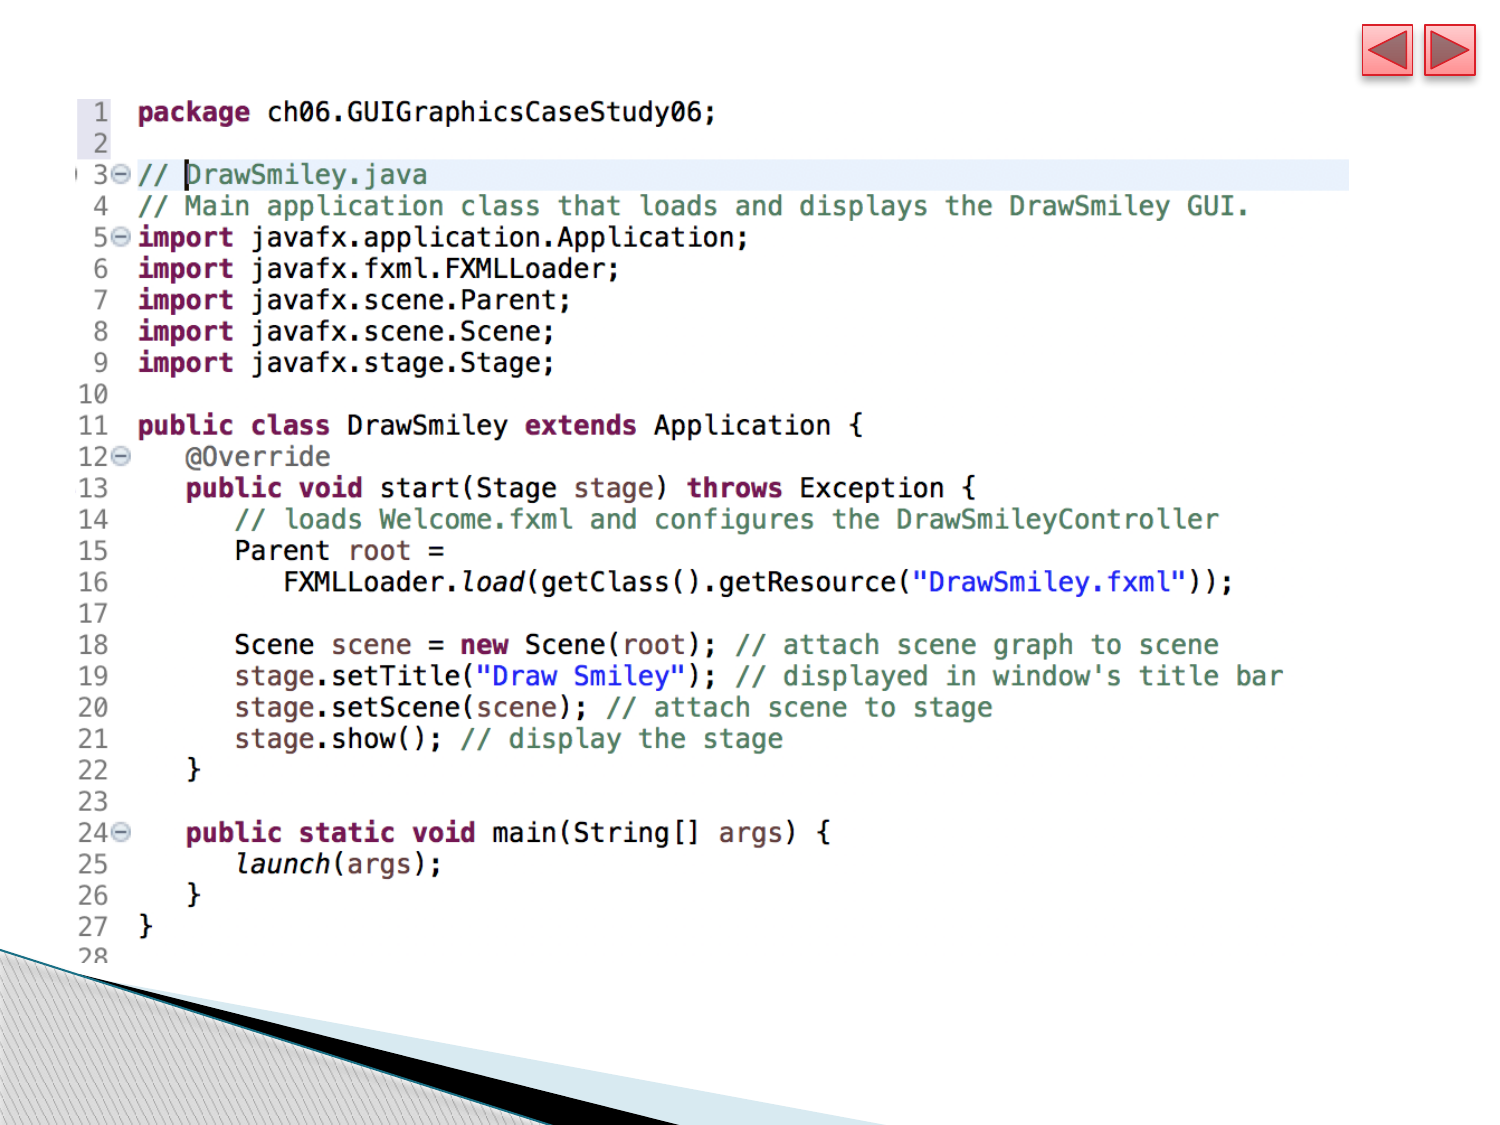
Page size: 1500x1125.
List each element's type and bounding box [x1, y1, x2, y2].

picture [74, 99, 1349, 963]
